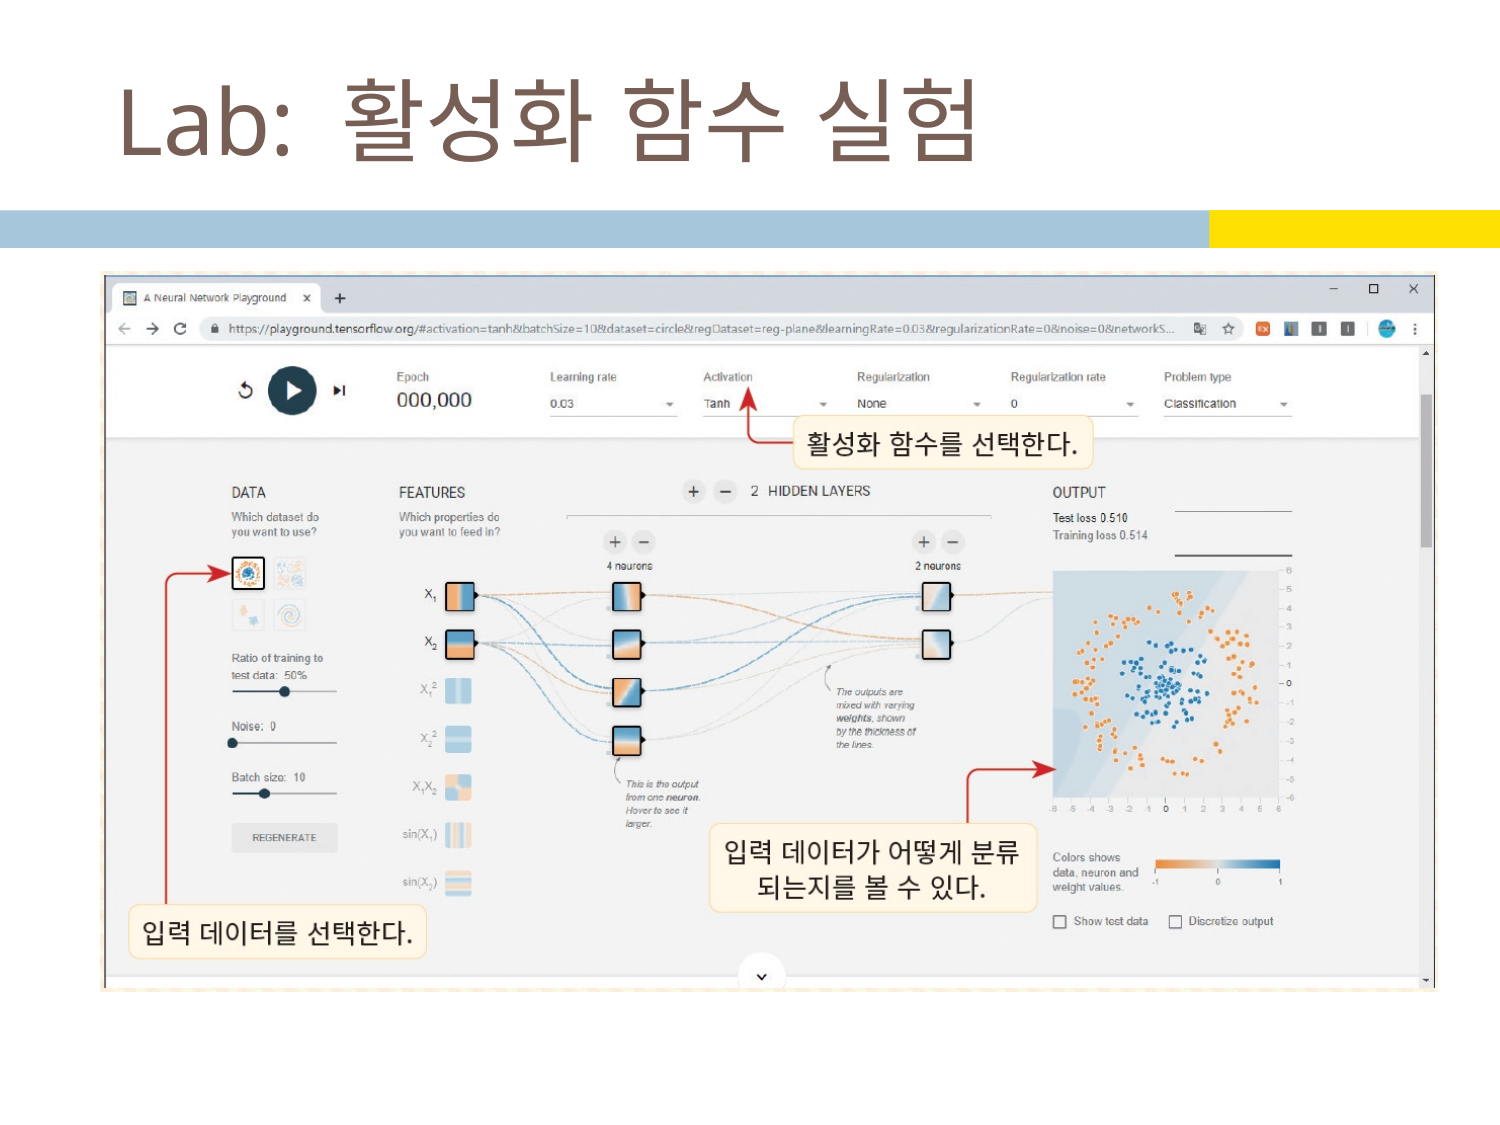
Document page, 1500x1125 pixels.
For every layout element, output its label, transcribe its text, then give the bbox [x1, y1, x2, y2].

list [100, 270, 1439, 992]
title Lab: 활성화 함수 실험 [100, 37, 1438, 200]
